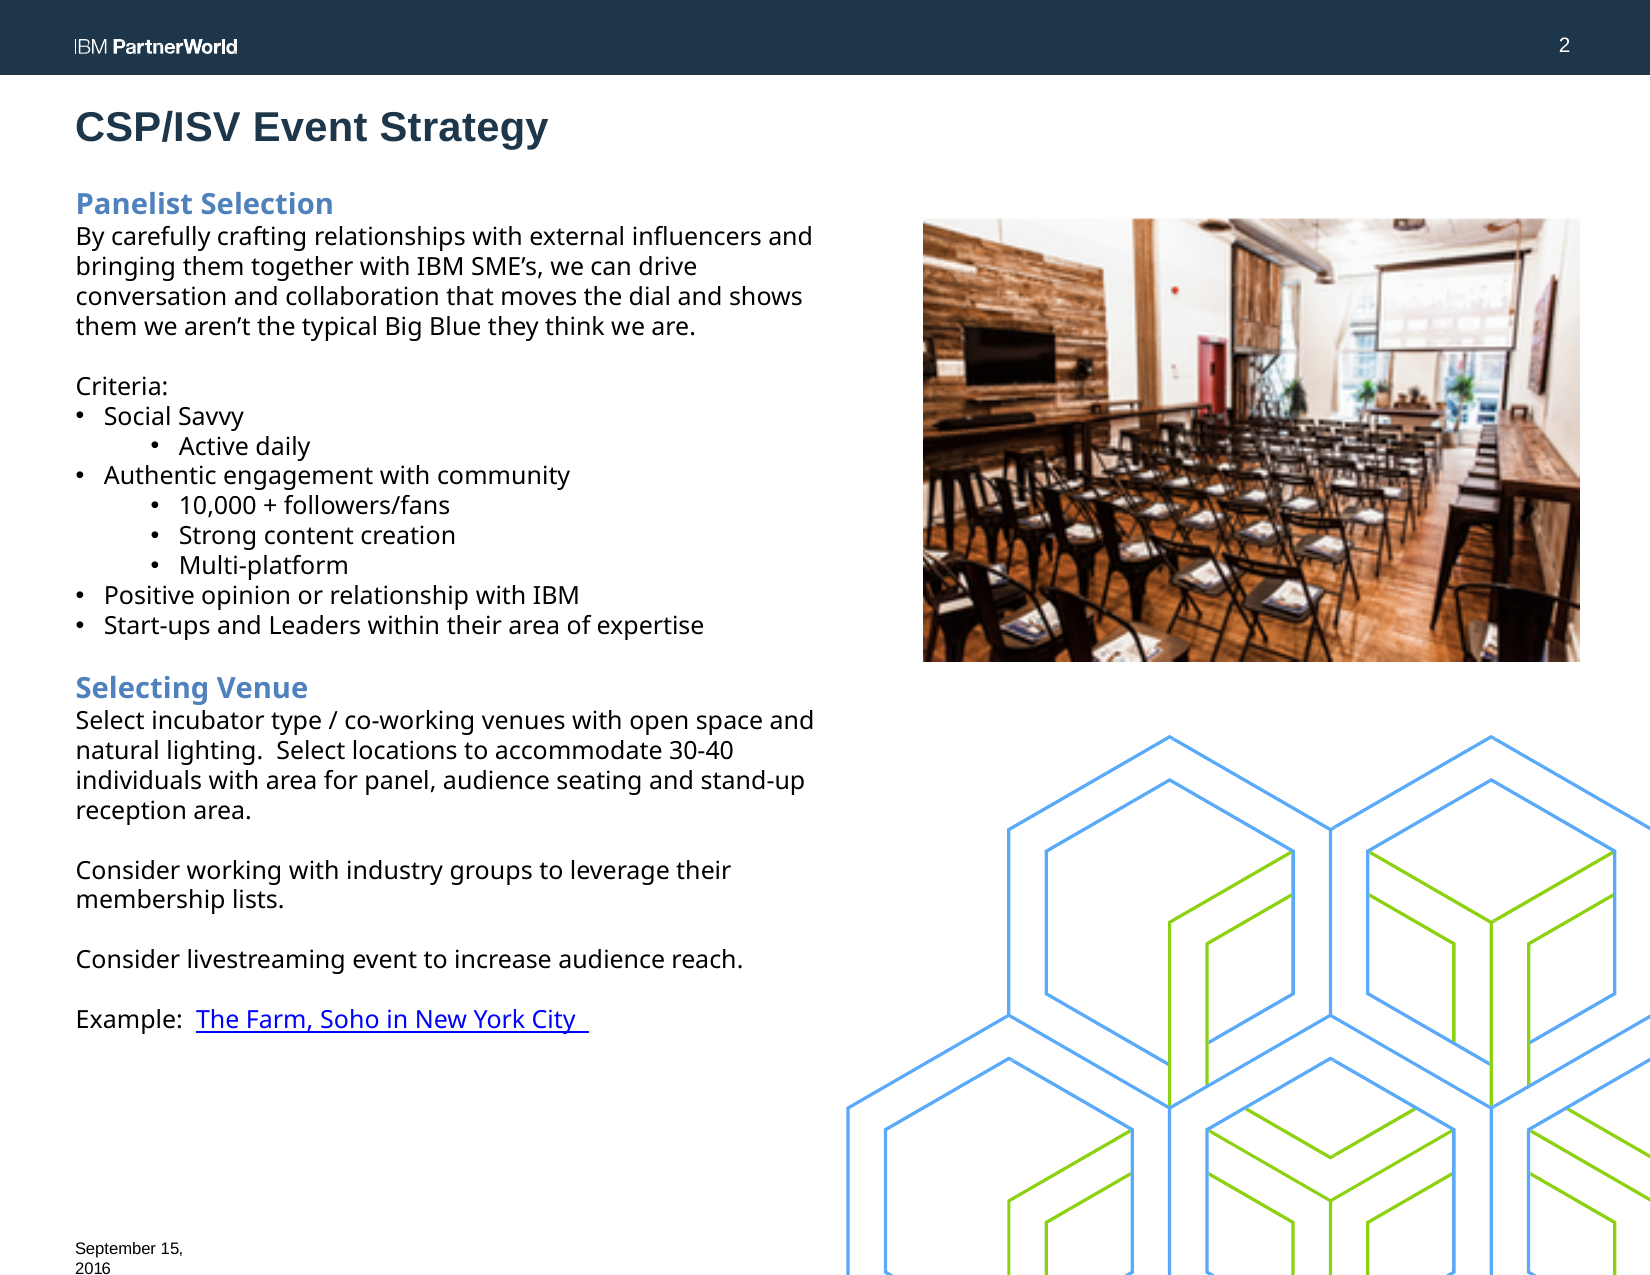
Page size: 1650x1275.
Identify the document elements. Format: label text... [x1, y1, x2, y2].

text_box [1531, 1172, 1617, 1275]
text_box [1007, 1130, 1130, 1275]
text_box [1044, 1172, 1130, 1275]
text_box [1044, 778, 1295, 1067]
text_box [137, 42, 145, 54]
text_box [846, 734, 1650, 1275]
text_box [113, 39, 126, 54]
text_box [201, 42, 213, 54]
text_box [1566, 1108, 1650, 1159]
text_box [1168, 851, 1291, 1105]
text_box [183, 39, 203, 54]
text_box [226, 39, 237, 54]
text_box [1245, 1108, 1416, 1160]
picture [922, 217, 1580, 662]
text_box [1366, 1171, 1452, 1275]
text_box Panelist Selection By carefully crafting relationships with external influencers and bringing them together with IBM SME’s, we can drive conversation and collaboration that moves the dial and shows them we aren’t the typical Big Blue they think we are. Criteria: Social Savvy Active daily Authentic engagement with community 10,000 + followers/fans Strong content creation Multi-platform Positive opinion or relationship with IBM Start-ups and Leaders within their area of expertise Selecting Venue Select incubator type / co-working venues with open space and natural lighting. Select locations to accommodate 30-40 individuals with area for panel, audience seating and stand-up reception area. Consider working with industry groups to leverage their membership lists. Consider livestreaming event to increase audience reach. Example: The Farm, Soho in New York City [75, 185, 852, 851]
text_box [1370, 851, 1613, 1105]
text_box [176, 42, 184, 54]
text_box [92, 39, 107, 54]
text_box [164, 42, 176, 54]
text_box [1526, 1057, 1650, 1275]
text_box [1205, 1056, 1456, 1275]
text_box 2 [1556, 31, 1572, 58]
text_box [1209, 1130, 1452, 1275]
text_box [125, 43, 137, 54]
text_box [1527, 893, 1613, 1085]
text_box [214, 42, 221, 54]
text_box [153, 42, 164, 54]
text_box [1205, 893, 1291, 1085]
text_box [883, 1056, 1134, 1275]
text_box [1531, 1130, 1650, 1202]
text_box [78, 39, 91, 54]
text_box [1370, 893, 1456, 1042]
footer September 15, 2016 [72, 1237, 220, 1260]
text_box [1209, 1172, 1295, 1275]
text_box [0, 0, 1650, 75]
text_box CSP/ISV Event Strategy [72, 99, 661, 142]
text_box [145, 39, 152, 54]
text_box [1366, 778, 1617, 1066]
